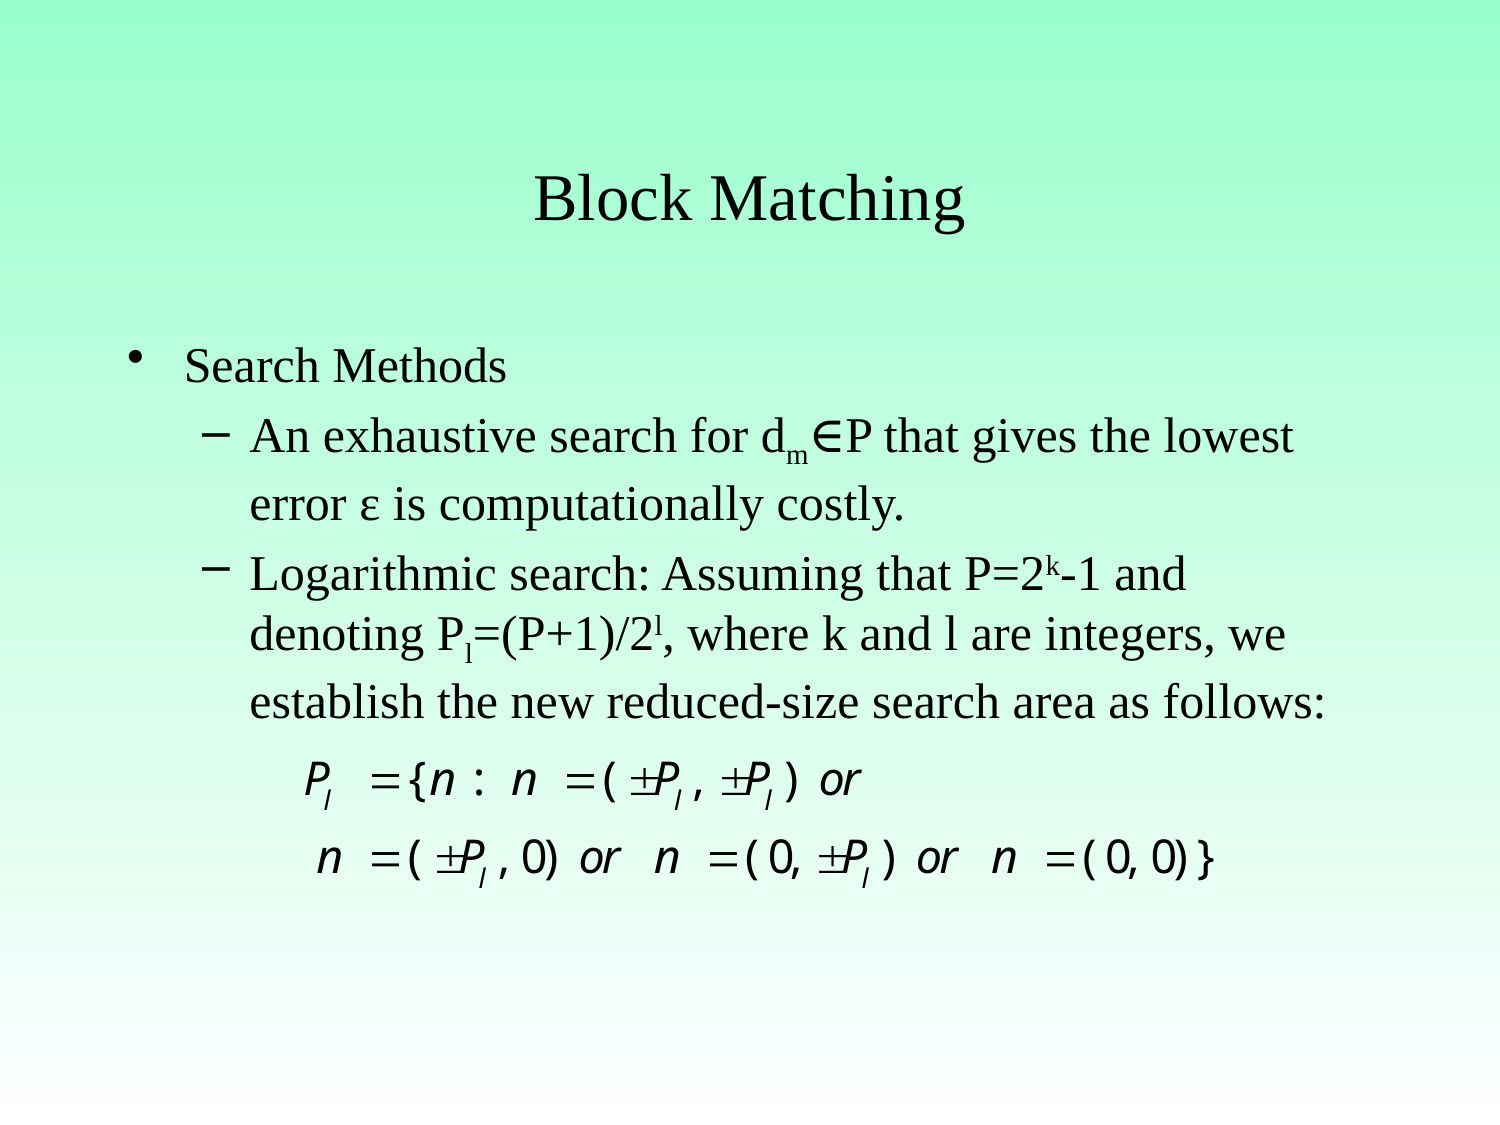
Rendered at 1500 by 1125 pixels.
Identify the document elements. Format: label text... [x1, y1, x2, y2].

list Search Methods An exhaustive search for dm∈P that gives the lowest error ε is computationally costly. Logarithmic search: Assuming that P=2k-1 and denoting Pl=(P+1)/2l, where k and l are integers, we establish the new reduced-size search area as follows: [112, 324, 1388, 1000]
title Block Matching [112, 99, 1388, 288]
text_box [297, 743, 1222, 901]
